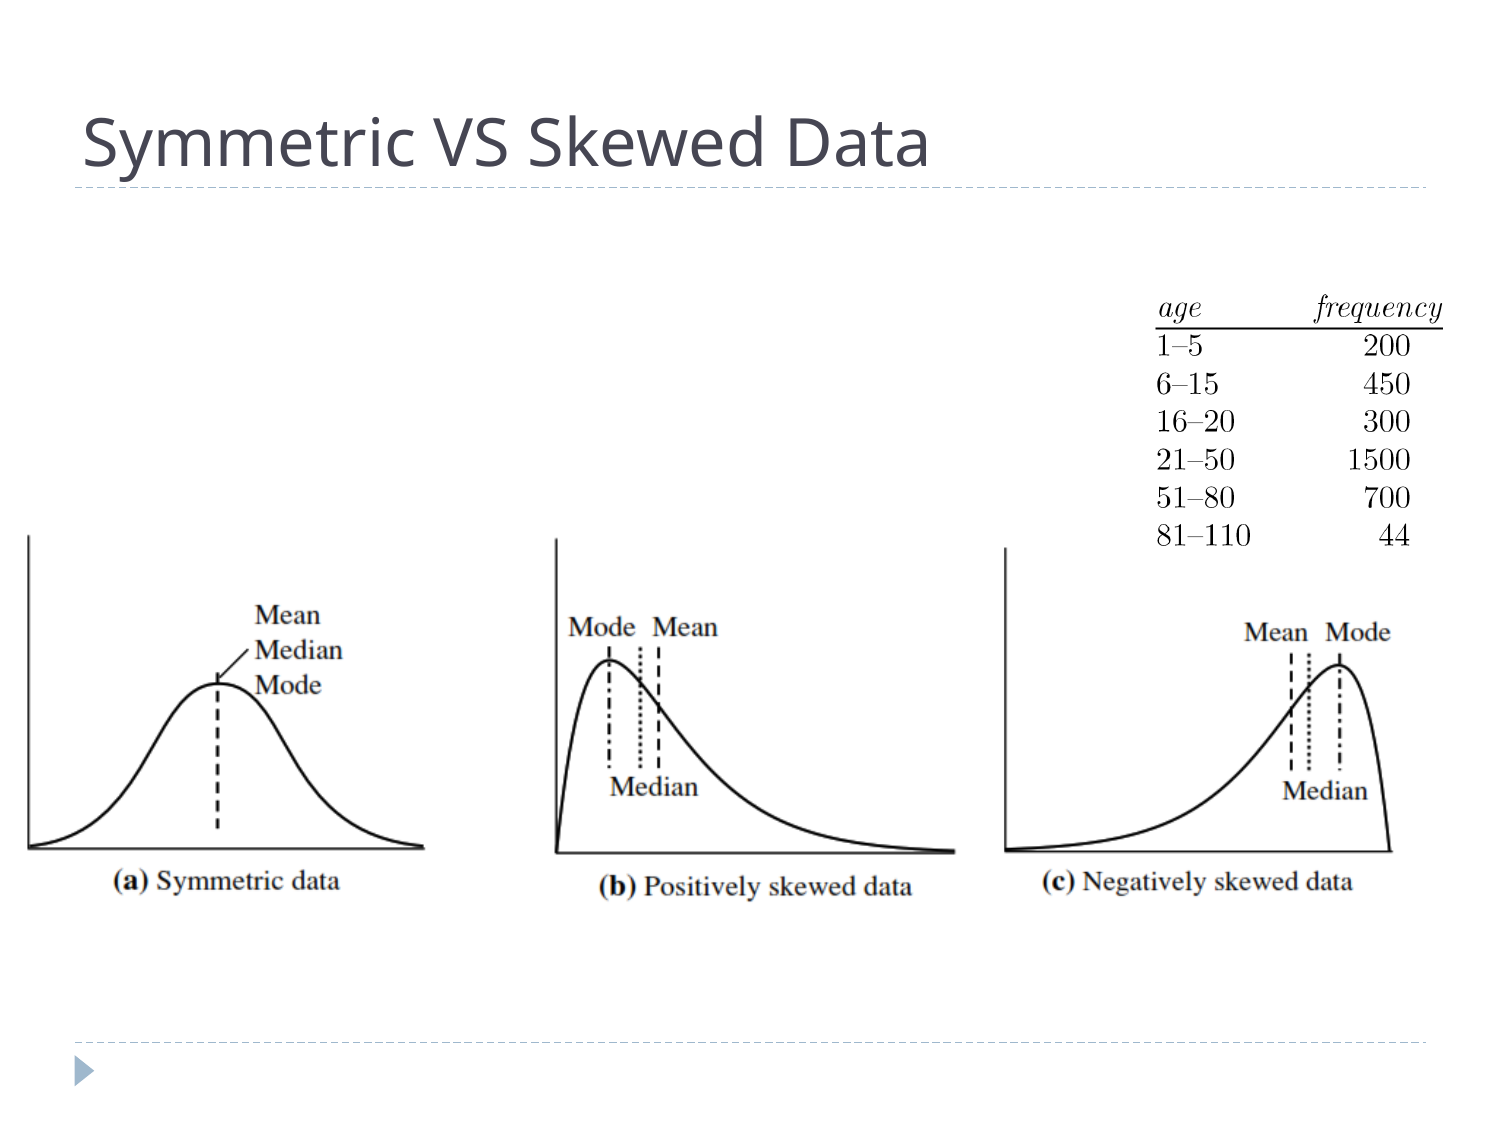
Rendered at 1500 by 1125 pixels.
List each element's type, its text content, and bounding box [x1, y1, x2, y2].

picture [985, 534, 1416, 906]
title Symmetric VS Skewed Data [74, 24, 1426, 188]
picture [527, 522, 965, 906]
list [1154, 294, 1444, 553]
picture [0, 522, 438, 906]
